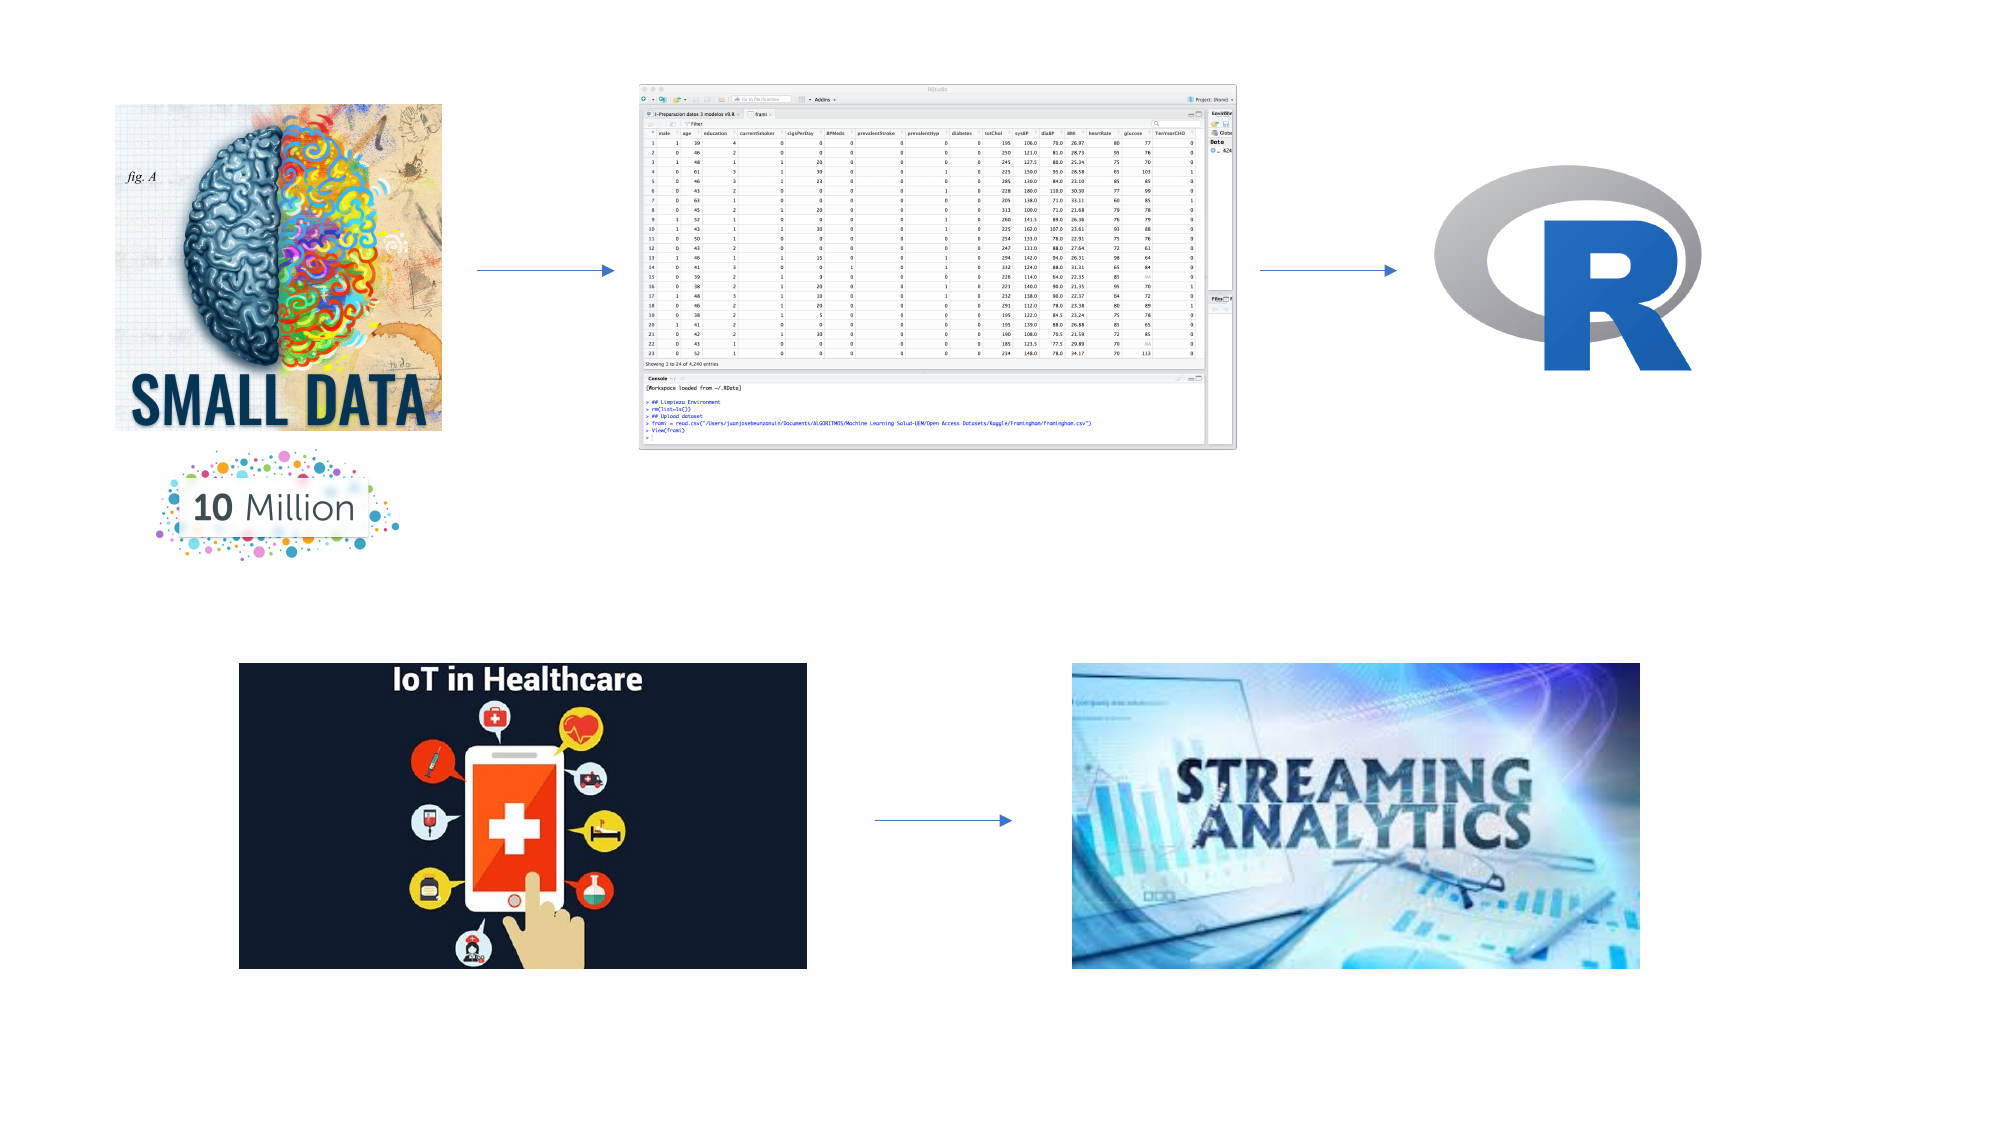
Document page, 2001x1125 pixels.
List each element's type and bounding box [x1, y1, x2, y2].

picture [239, 663, 807, 969]
picture [115, 104, 442, 431]
picture [639, 84, 1237, 450]
picture [1434, 164, 1702, 371]
picture [156, 449, 399, 561]
picture [1072, 663, 1640, 969]
